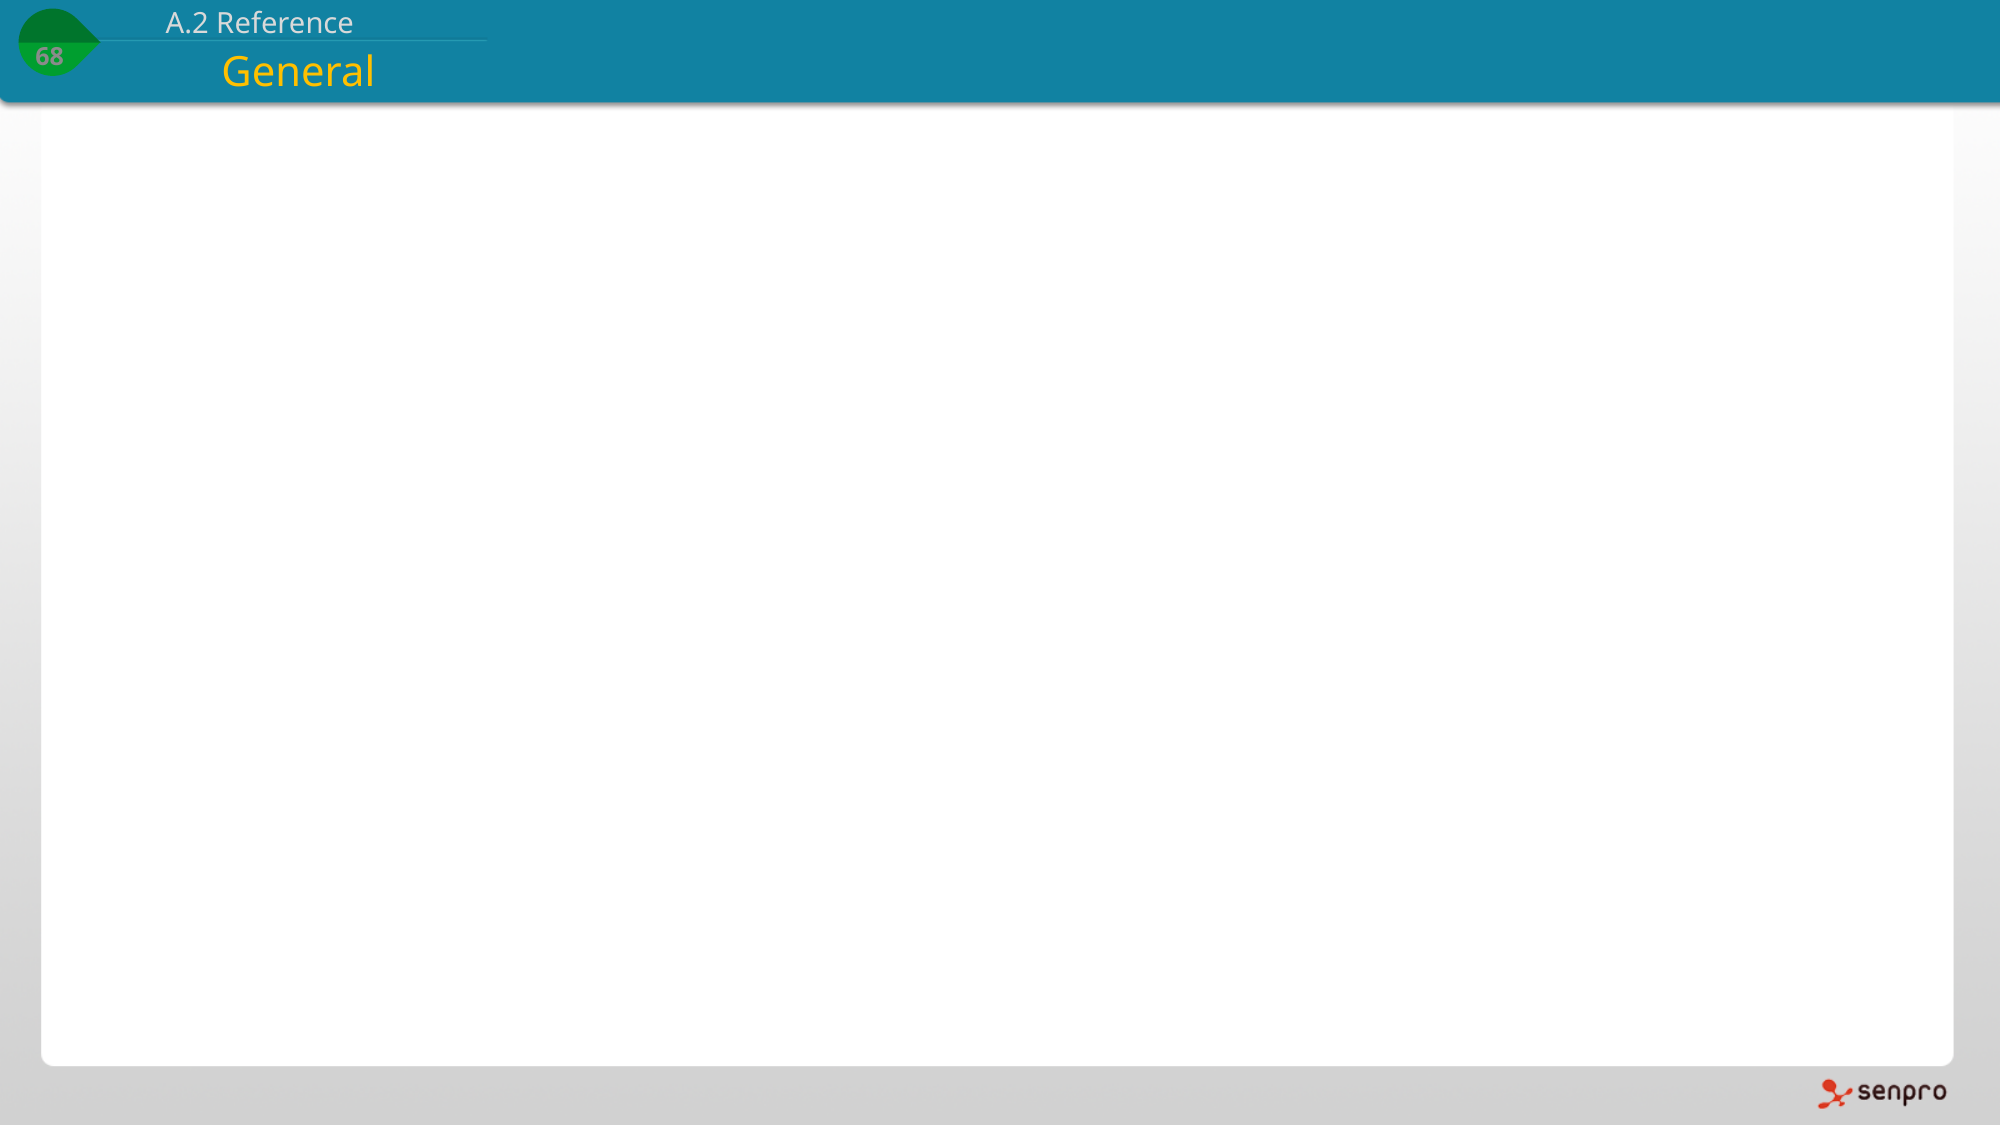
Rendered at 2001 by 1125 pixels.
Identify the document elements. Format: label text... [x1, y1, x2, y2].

list General [195, 31, 1942, 103]
picture [0, 0, 2000, 1125]
title A.2 Reference [150, 0, 1075, 48]
